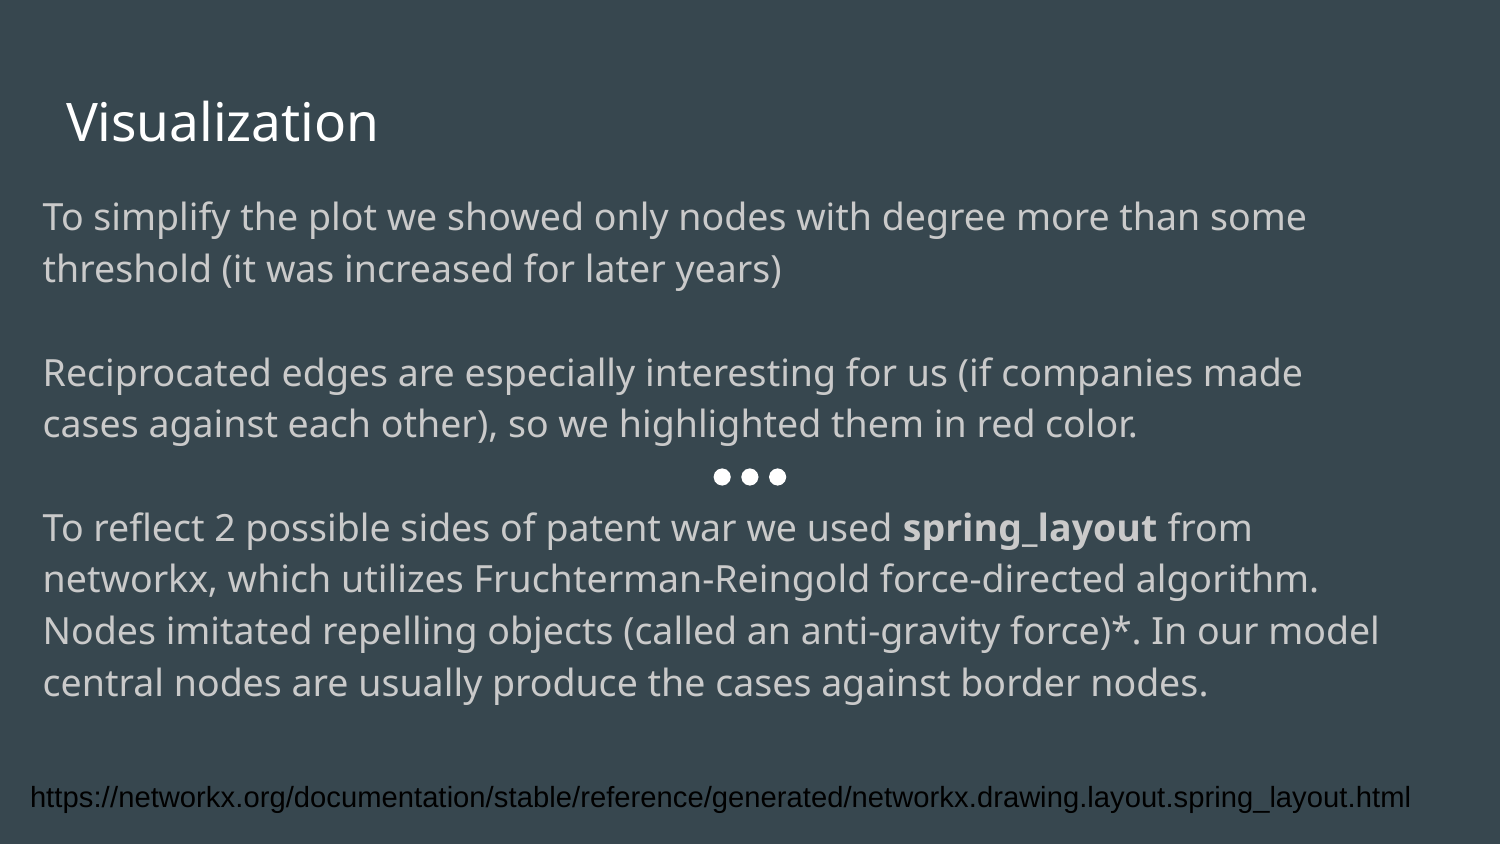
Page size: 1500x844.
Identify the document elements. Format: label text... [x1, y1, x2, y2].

title Visualization [51, 72, 1449, 167]
list To simplify the plot we showed only nodes with degree more than some threshold (it was increased for later years) Reciprocated edges are especially interesting for us (if companies made cases against each other), so we highlighted them in red color. To reflect 2 possible sides of patent war we used spring_layout from networkx, which utilizes Fruchterman-Reingold force-directed algorithm. Nodes imitated repelling objects (called an anti-gravity force)*. In our model central nodes are usually produce the cases against border nodes. [8, 171, 1407, 732]
text_box https://networkx.org/documentation/stable/reference/generated/networkx.drawing.layout.spring_layout.html [15, 770, 1449, 821]
